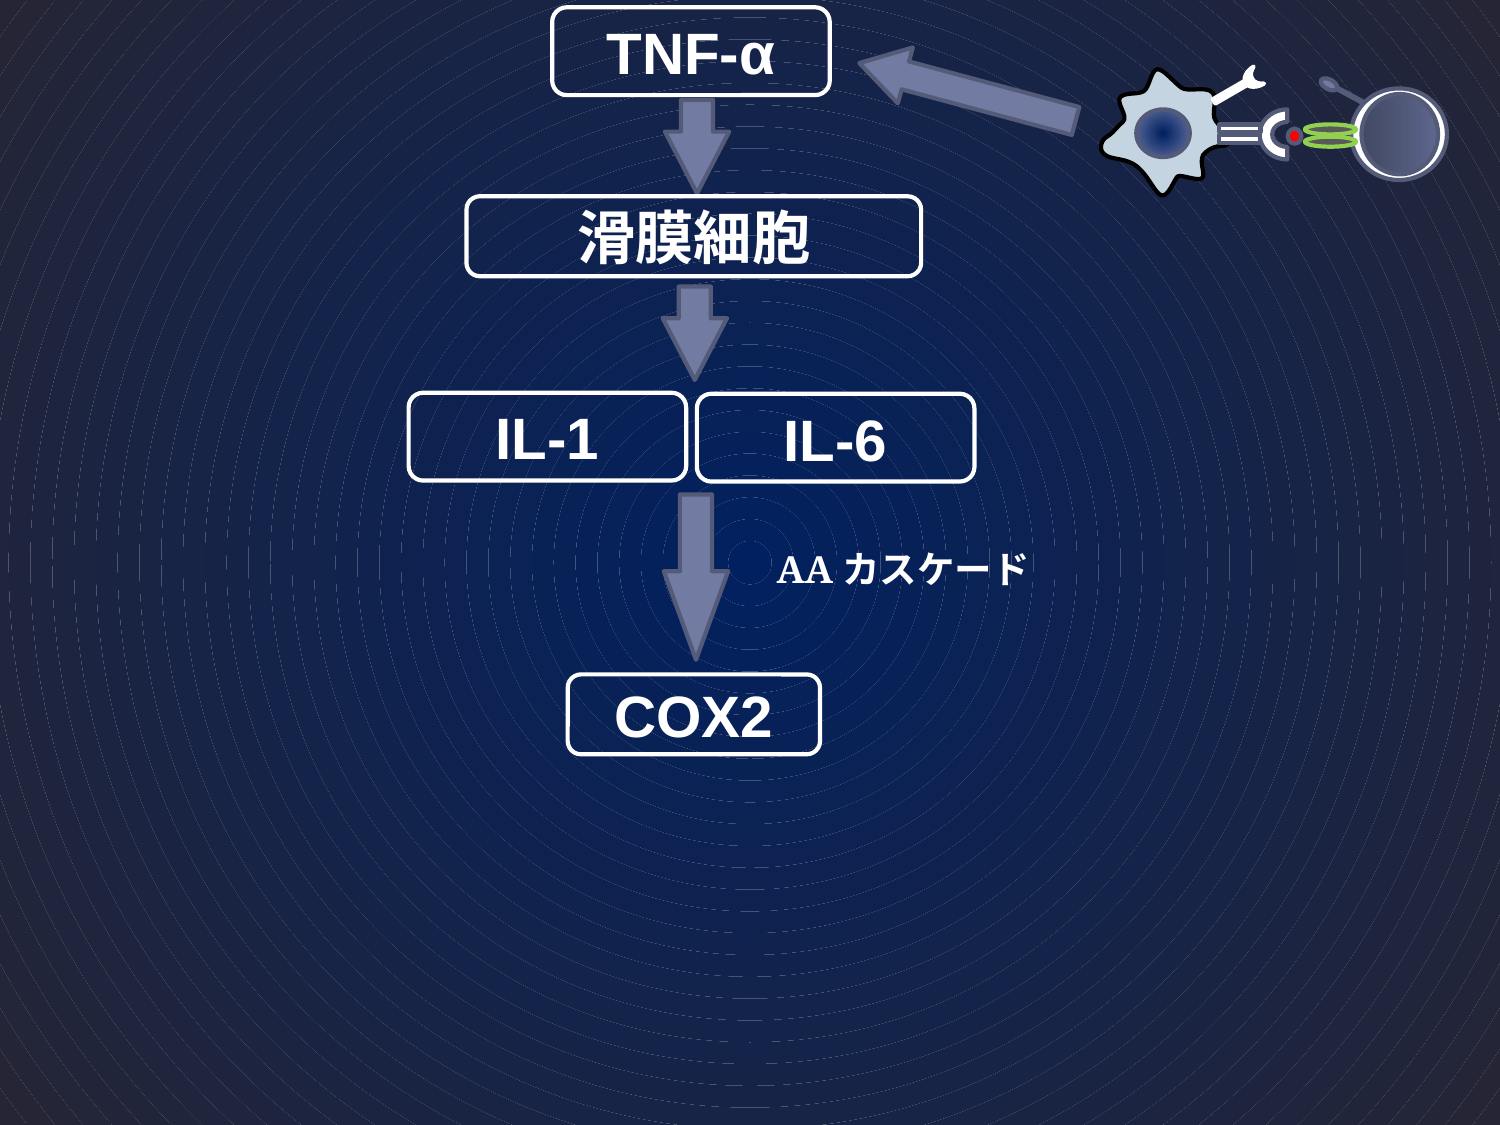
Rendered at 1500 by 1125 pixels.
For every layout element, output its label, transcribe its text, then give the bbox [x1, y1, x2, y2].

text_box 滑膜細胞 [464, 194, 924, 279]
text_box [1303, 122, 1358, 137]
text_box [1217, 134, 1259, 145]
text_box [1349, 86, 1450, 183]
text_box [1285, 126, 1304, 146]
text_box IL-1 [406, 390, 689, 483]
text_box [1257, 107, 1290, 162]
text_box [1318, 85, 1365, 97]
text_box [1134, 107, 1192, 160]
text_box [660, 284, 729, 383]
text_box IL-6 [694, 391, 977, 484]
text_box [1098, 67, 1230, 198]
text_box [1359, 91, 1441, 177]
text_box TNF-α [550, 5, 832, 98]
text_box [1210, 77, 1263, 99]
text_box [1303, 136, 1358, 149]
text_box [661, 492, 731, 662]
text_box AAカスケード [761, 538, 1341, 599]
text_box [663, 97, 732, 194]
text_box [857, 45, 1082, 137]
text_box [1217, 122, 1263, 134]
text_box COX2 [565, 672, 823, 757]
